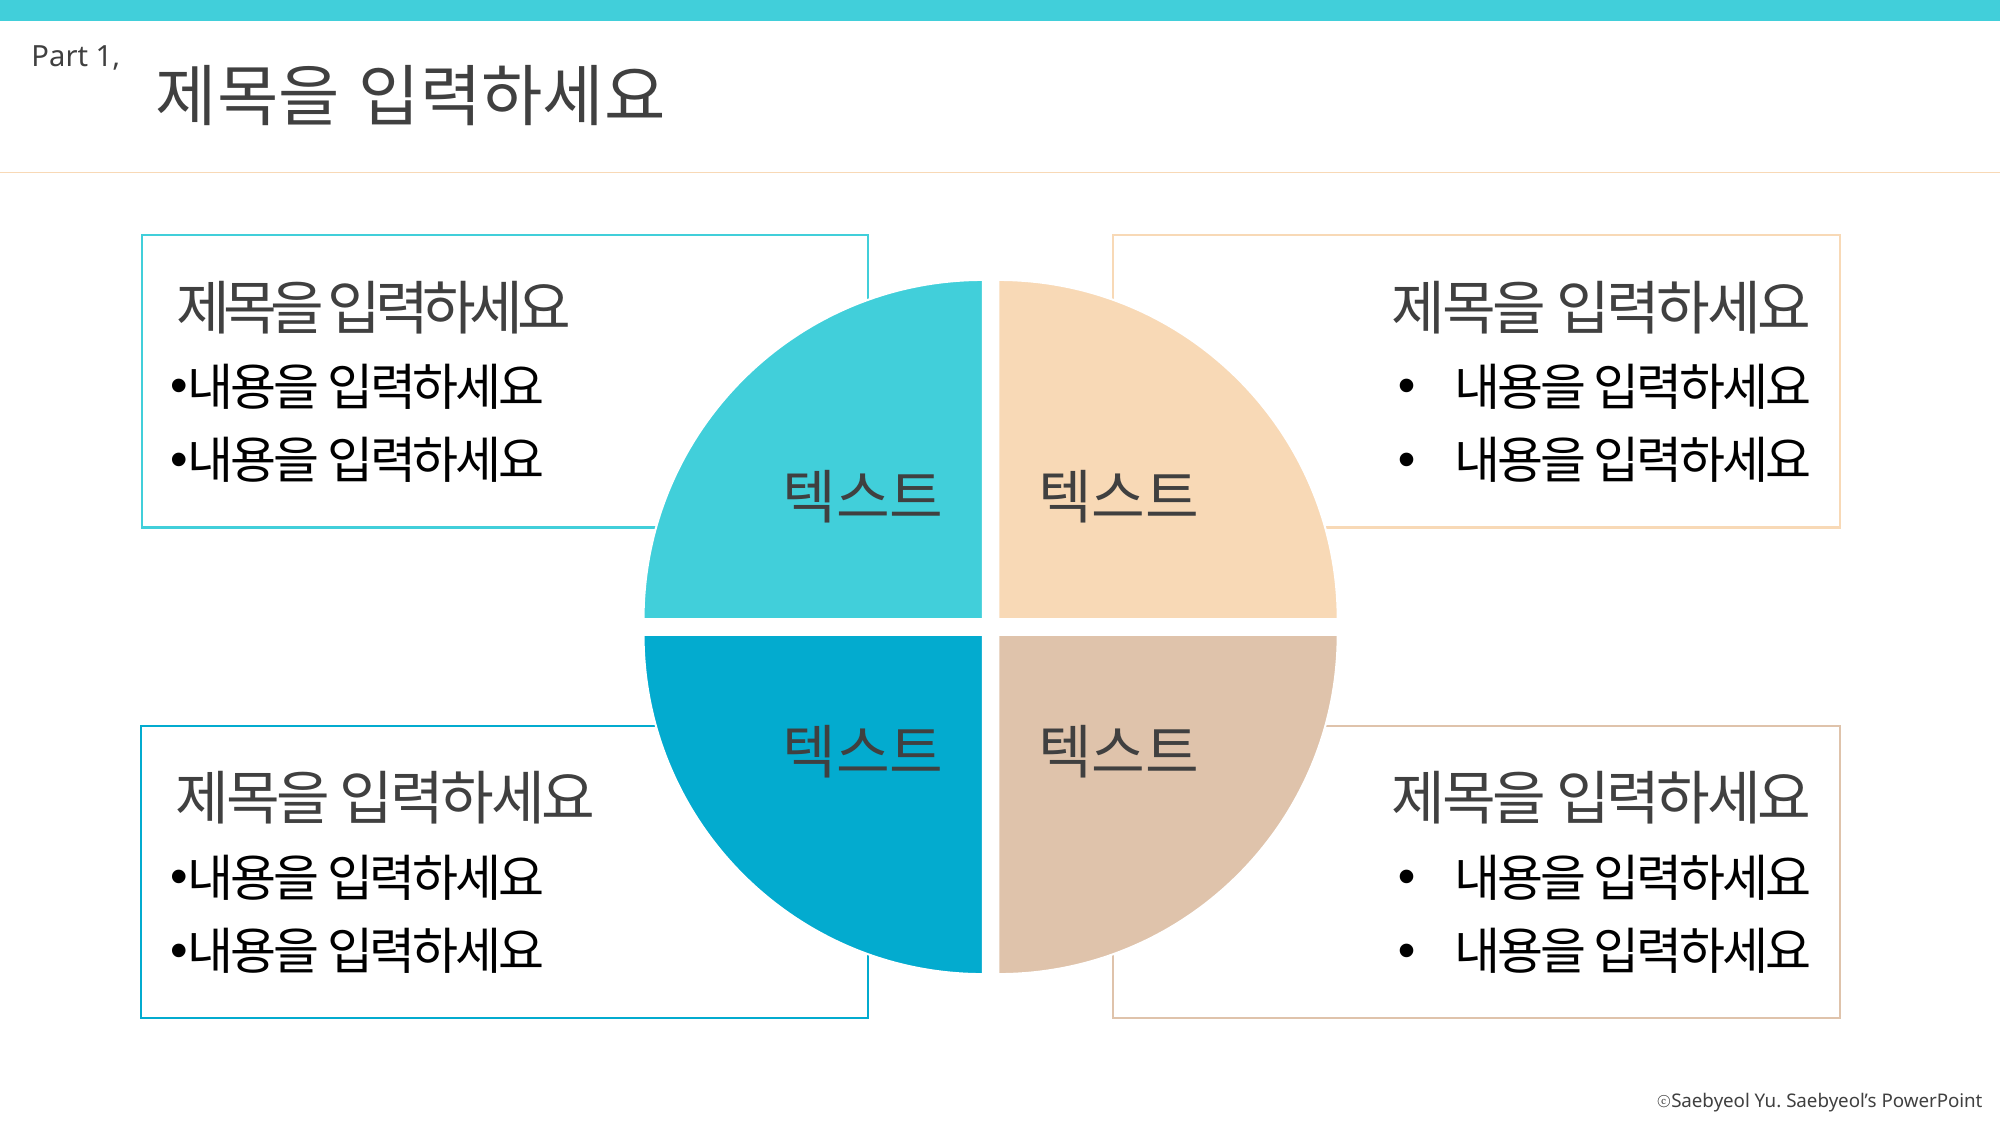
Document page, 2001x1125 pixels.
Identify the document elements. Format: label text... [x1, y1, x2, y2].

text_box 텍스트 [997, 633, 1339, 976]
text_box 제목을 입력하세요 [140, 46, 682, 142]
text_box 제목을 입력하세요 내용을 입력하세요 내용을 입력하세요 [141, 234, 869, 529]
text_box 텍스트 [642, 278, 984, 621]
text_box 텍스트 [997, 278, 1339, 621]
text_box 텍스트 [642, 633, 984, 976]
text_box Part 1, [16, 29, 300, 80]
text_box 제목을 입력하세요 내용을 입력하세요 내용을 입력하세요 [140, 725, 869, 1019]
text_box 제목을 입력하세요 내용을 입력하세요 내용을 입력하세요 [1112, 234, 1841, 529]
text_box 제목을 입력하세요 내용을 입력하세요 내용을 입력하세요 [1112, 725, 1841, 1019]
text_box [0, 0, 2000, 22]
